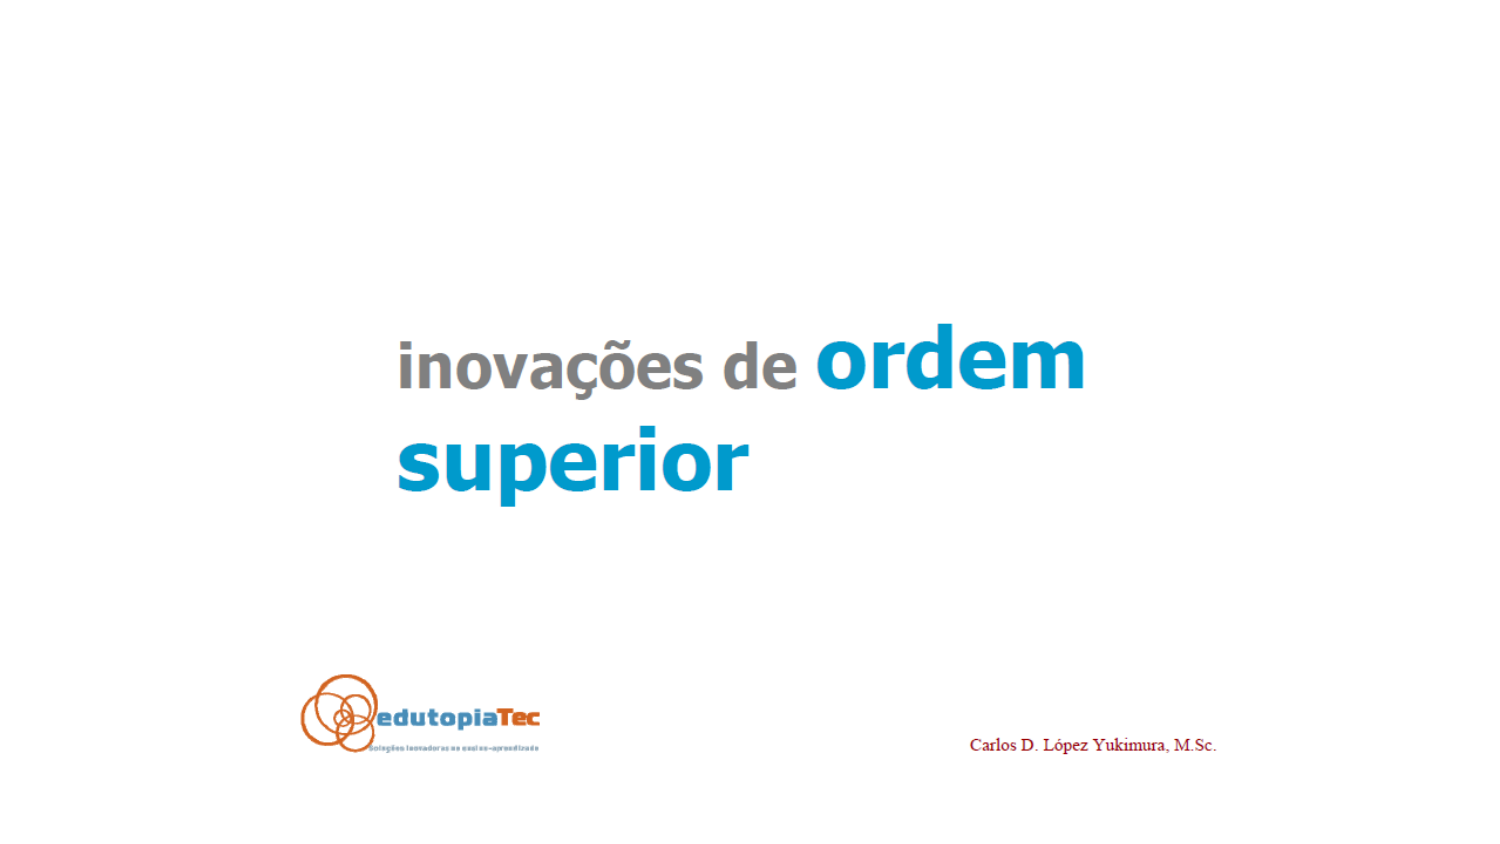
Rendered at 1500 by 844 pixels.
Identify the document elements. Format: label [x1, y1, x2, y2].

picture [235, 40, 1282, 774]
